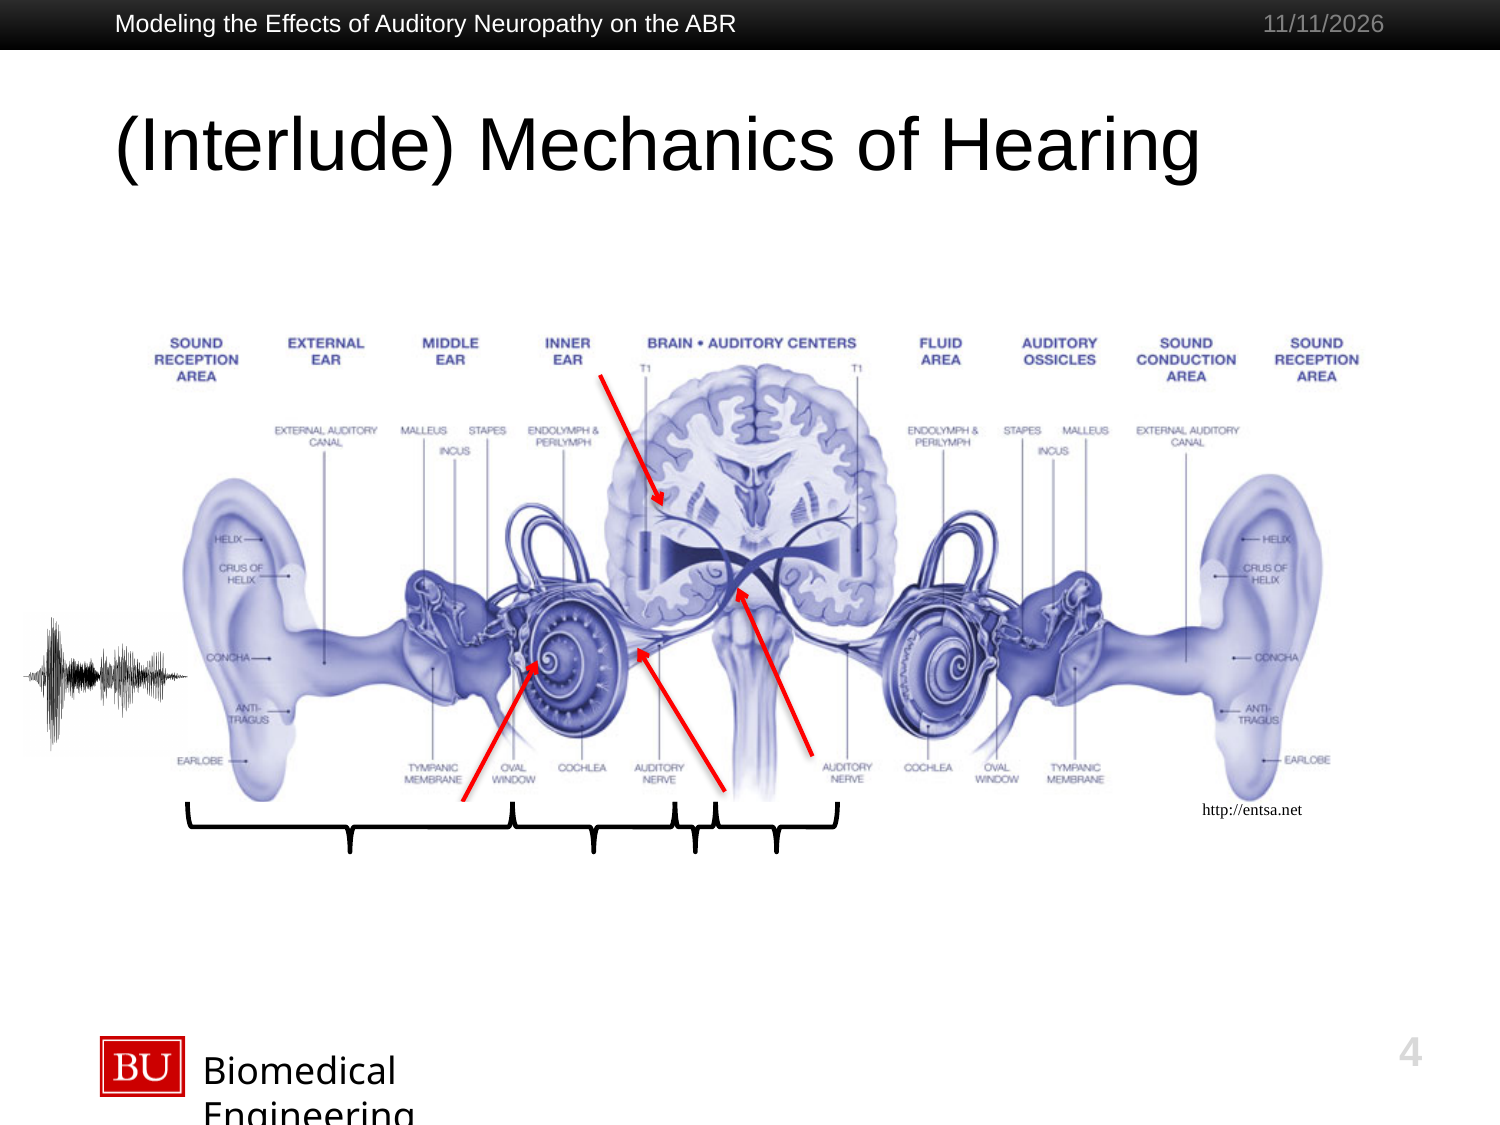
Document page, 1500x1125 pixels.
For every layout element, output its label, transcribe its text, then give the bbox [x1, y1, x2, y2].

text_box [513, 818, 675, 852]
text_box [737, 587, 813, 757]
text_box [462, 660, 538, 803]
slide_number 4 [1199, 1024, 1438, 1092]
footer Modeling the Effects of Auditory Neuropathy on the ABR [99, 0, 938, 51]
text_box [675, 818, 715, 852]
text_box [637, 647, 726, 792]
title (Interlude) Mechanics of Hearing [99, 87, 1400, 200]
text_box [188, 818, 512, 852]
text_box http://entsa.net [1187, 816, 1388, 827]
picture [23, 324, 1388, 810]
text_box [599, 374, 663, 507]
picture [99, 1036, 188, 1097]
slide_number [999, 0, 1401, 51]
text_box [716, 818, 837, 852]
